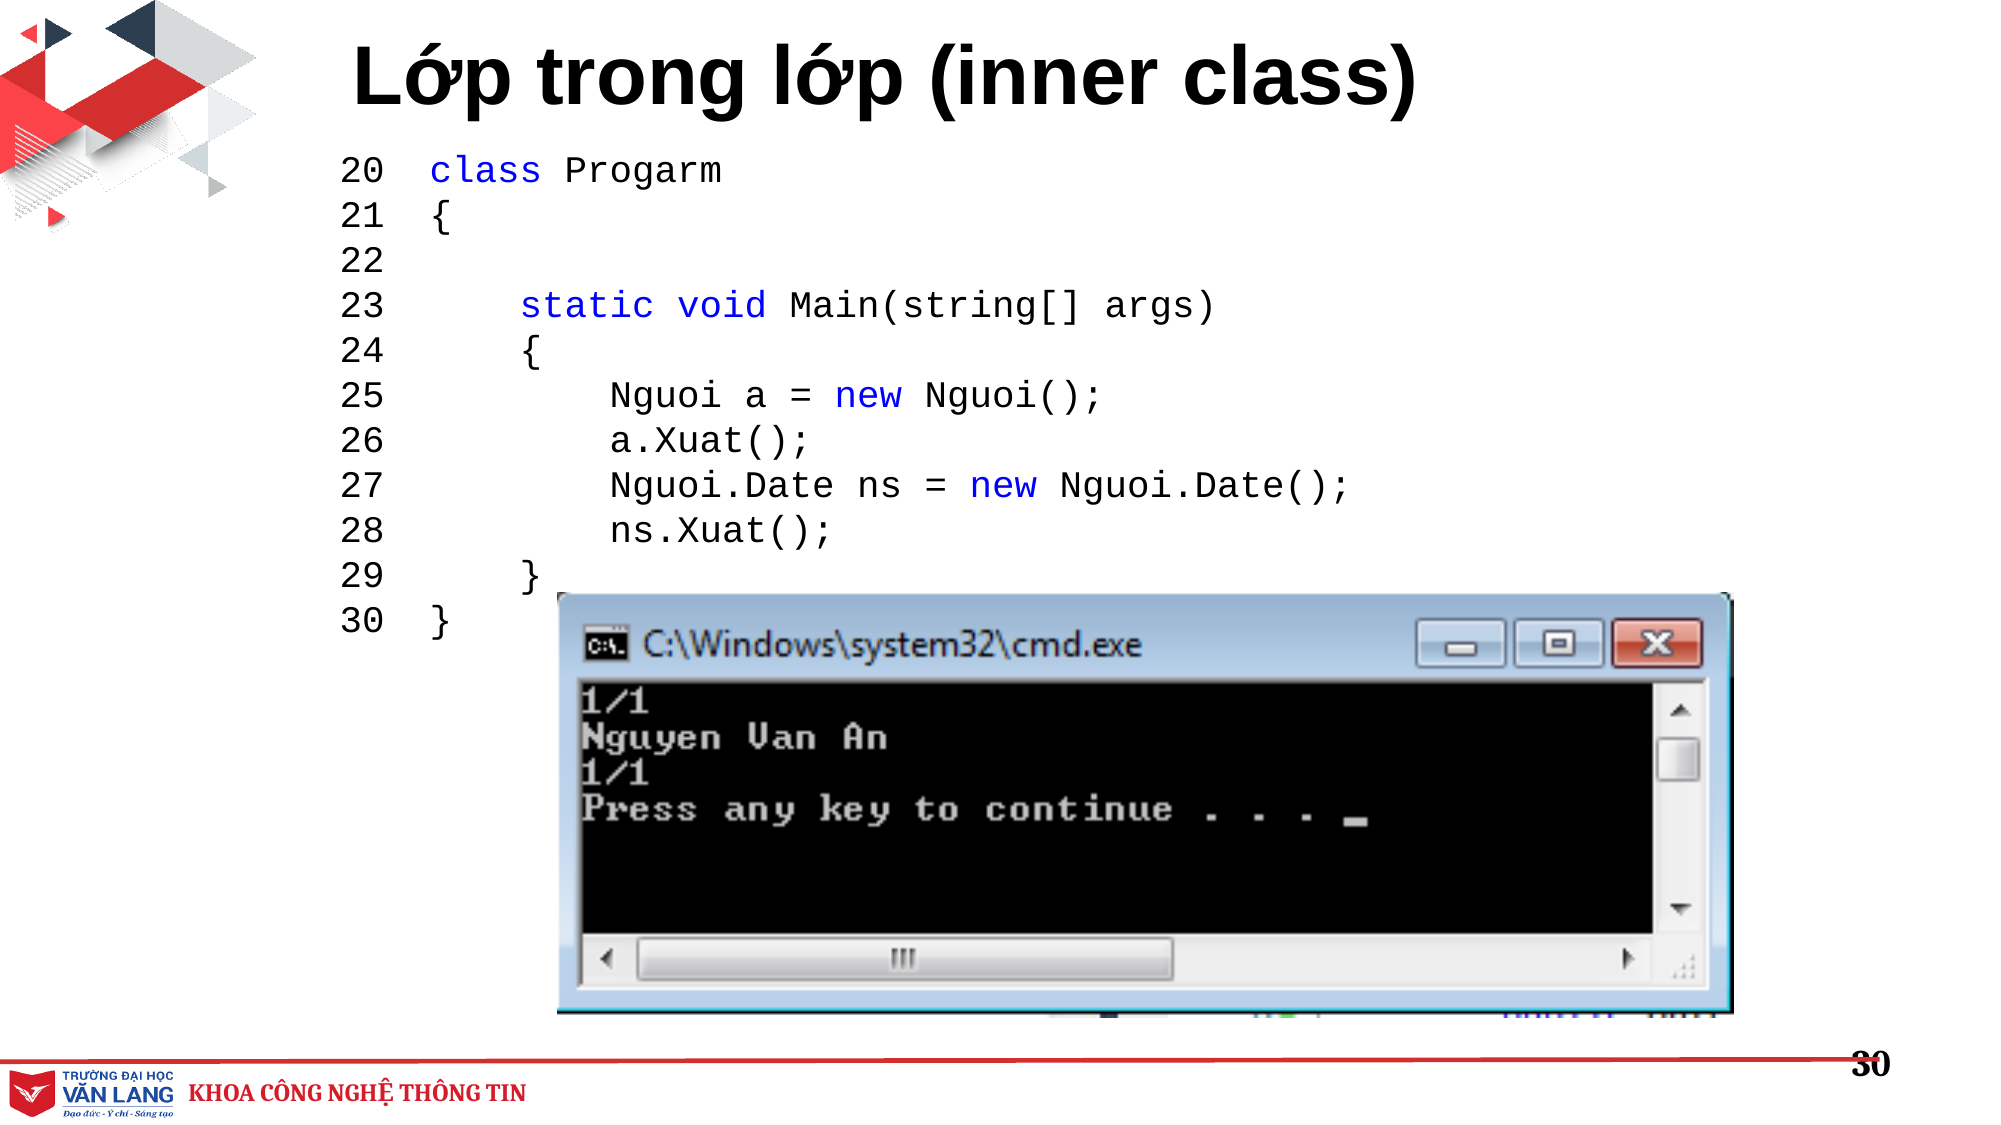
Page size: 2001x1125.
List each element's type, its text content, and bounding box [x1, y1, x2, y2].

text_box 20 class Progarm 21 { 22 23 static void Main(string[] args) 24 { 25 Nguoi a = new Nguoi(); 26 a.Xuat(); 27 Nguoi.Date ns = new Nguoi.Date(); 28 ns.Xuat(); 29 } 30 } [324, 137, 1663, 648]
picture [0, 0, 256, 233]
picture [8, 1069, 173, 1118]
picture [557, 592, 1734, 1019]
title Lớp trong lớp (inner class) [337, 24, 1750, 138]
